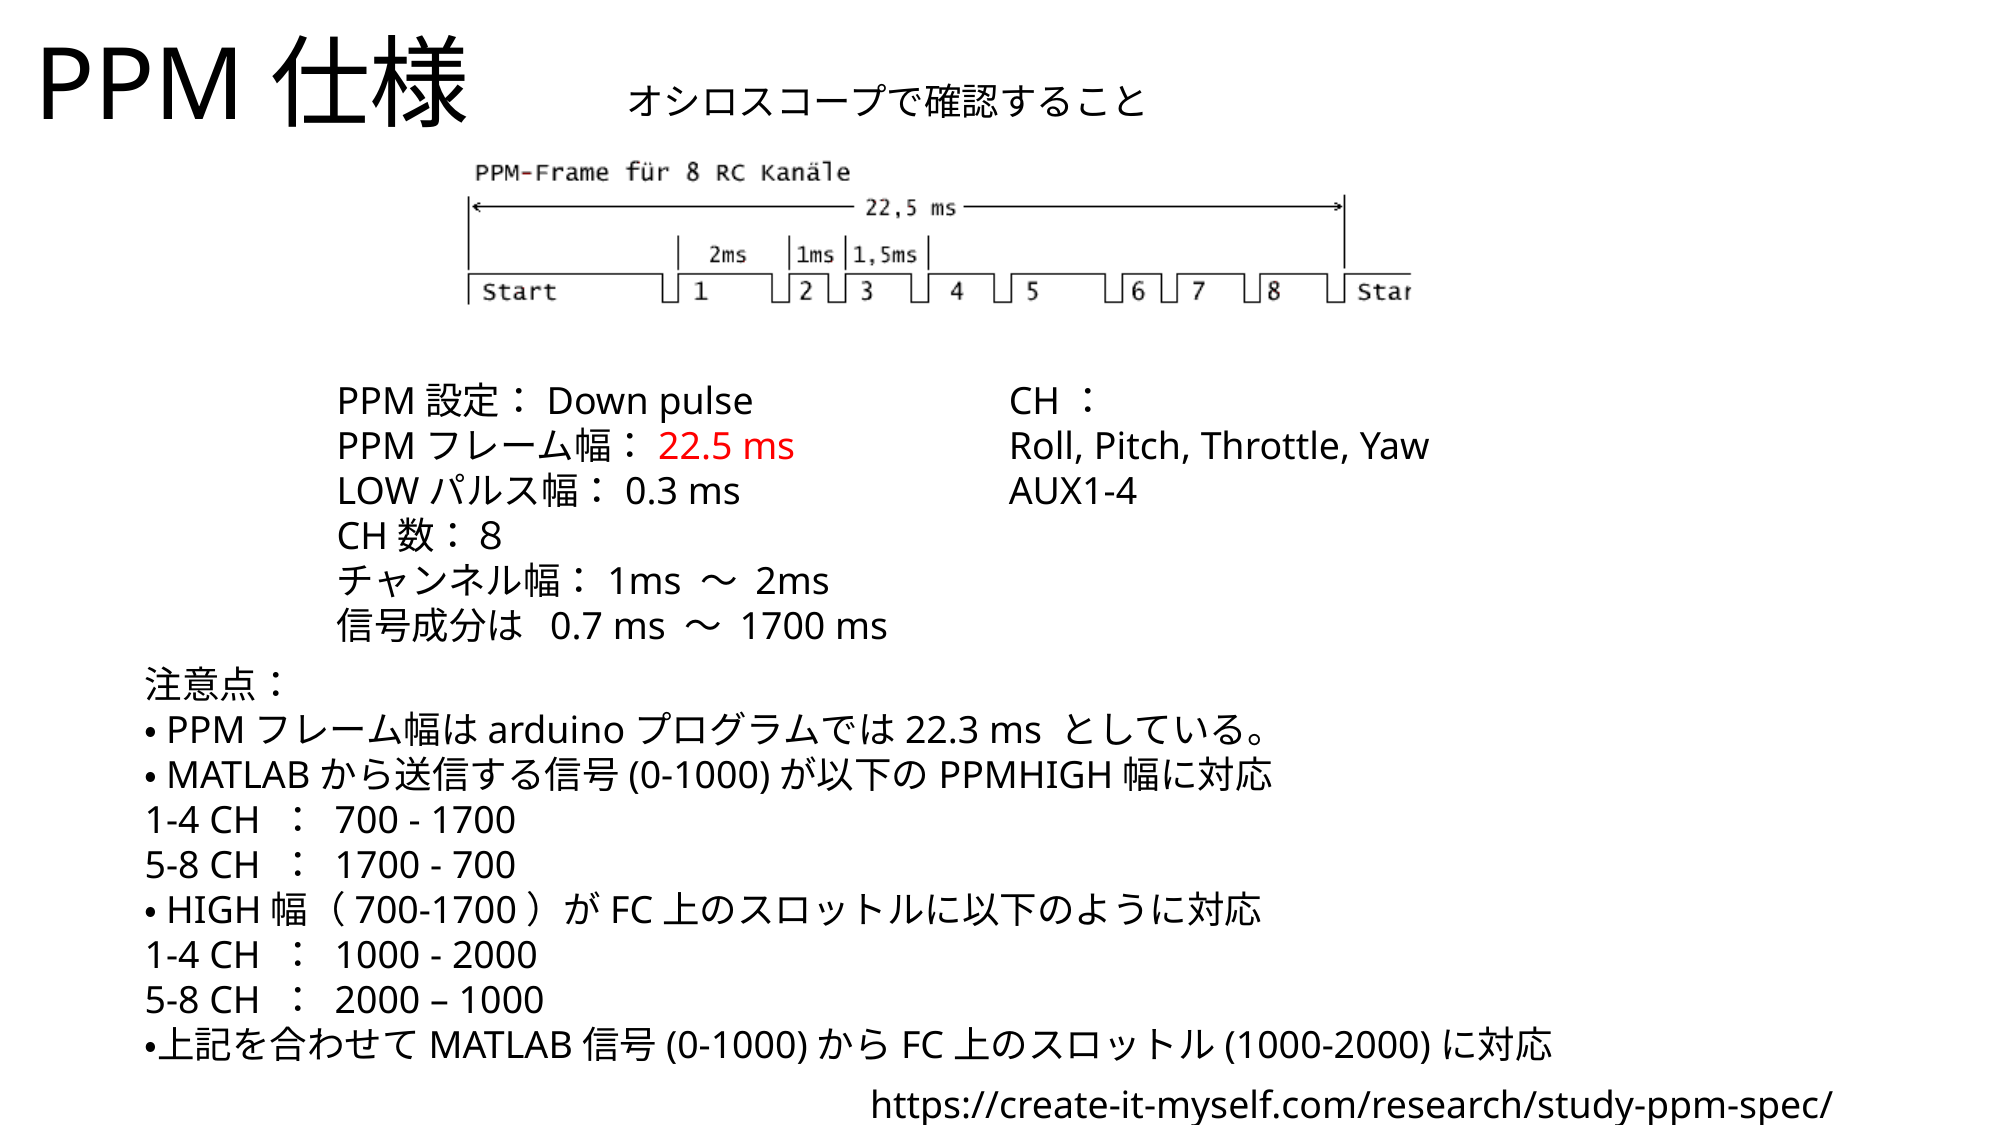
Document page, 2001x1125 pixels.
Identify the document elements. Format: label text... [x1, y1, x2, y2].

text_box CH： Roll, Pitch, Throttle, Yaw AUX1-4 [994, 369, 1660, 520]
text_box オシロスコープで確認すること [611, 70, 1370, 131]
text_box 注意点： ・PPMフレーム幅はarduinoプログラムでは22.3 ms としている。 ・MATLABから送信する信号(0-1000)が以下のPPMHIGH幅に対応 1-4 CH ： 700 - 1700 5-8 CH ： 1700 - 700 ・HIGH幅（700-1700）がFC上のスロットルに以下のように対応 1-4 CH ： 1000 - 2000 5-8 CH ： 2000 – 1000 ・上記を合わせてMATLAB信号(0-1000)からFC上のスロットル(1000-2000)に対応 [129, 653, 1597, 1119]
picture [429, 148, 1455, 344]
text_box https://create-it-myself.com/research/study-ppm-spec/ [855, 1073, 2000, 1125]
text_box PPM設定：Down pulse PPMフレーム幅：22.5 ms LOWパルス幅：0.3 ms CH数：８ チャンネル幅：1ms ～ 2ms 信号成分は 0.7 ms ～ 1700 ms [321, 369, 967, 653]
text_box PPM仕様 [19, 12, 752, 147]
